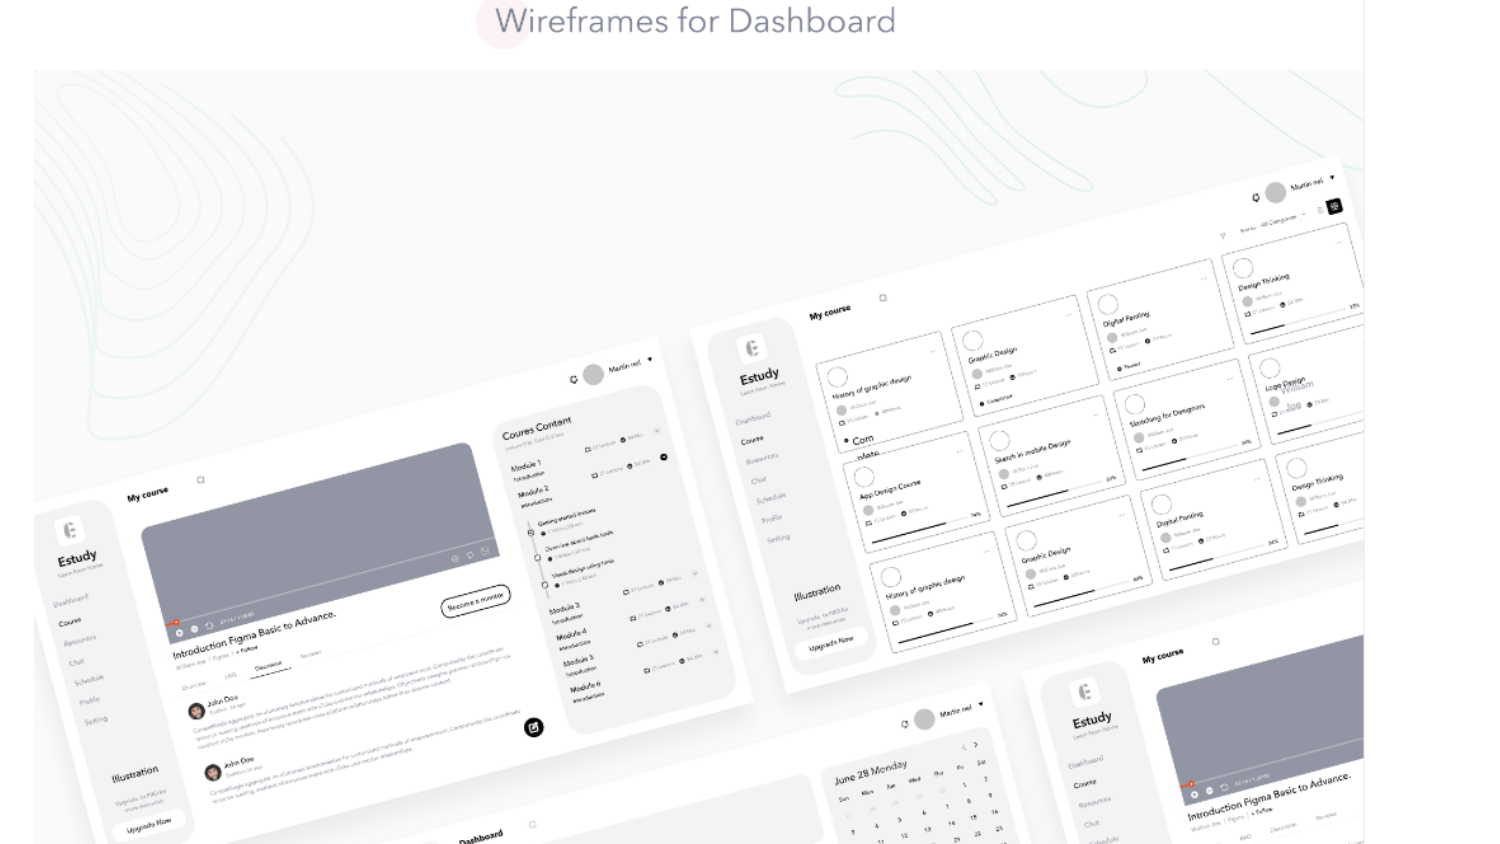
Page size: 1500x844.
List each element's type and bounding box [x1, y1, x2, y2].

picture [34, 0, 1365, 844]
